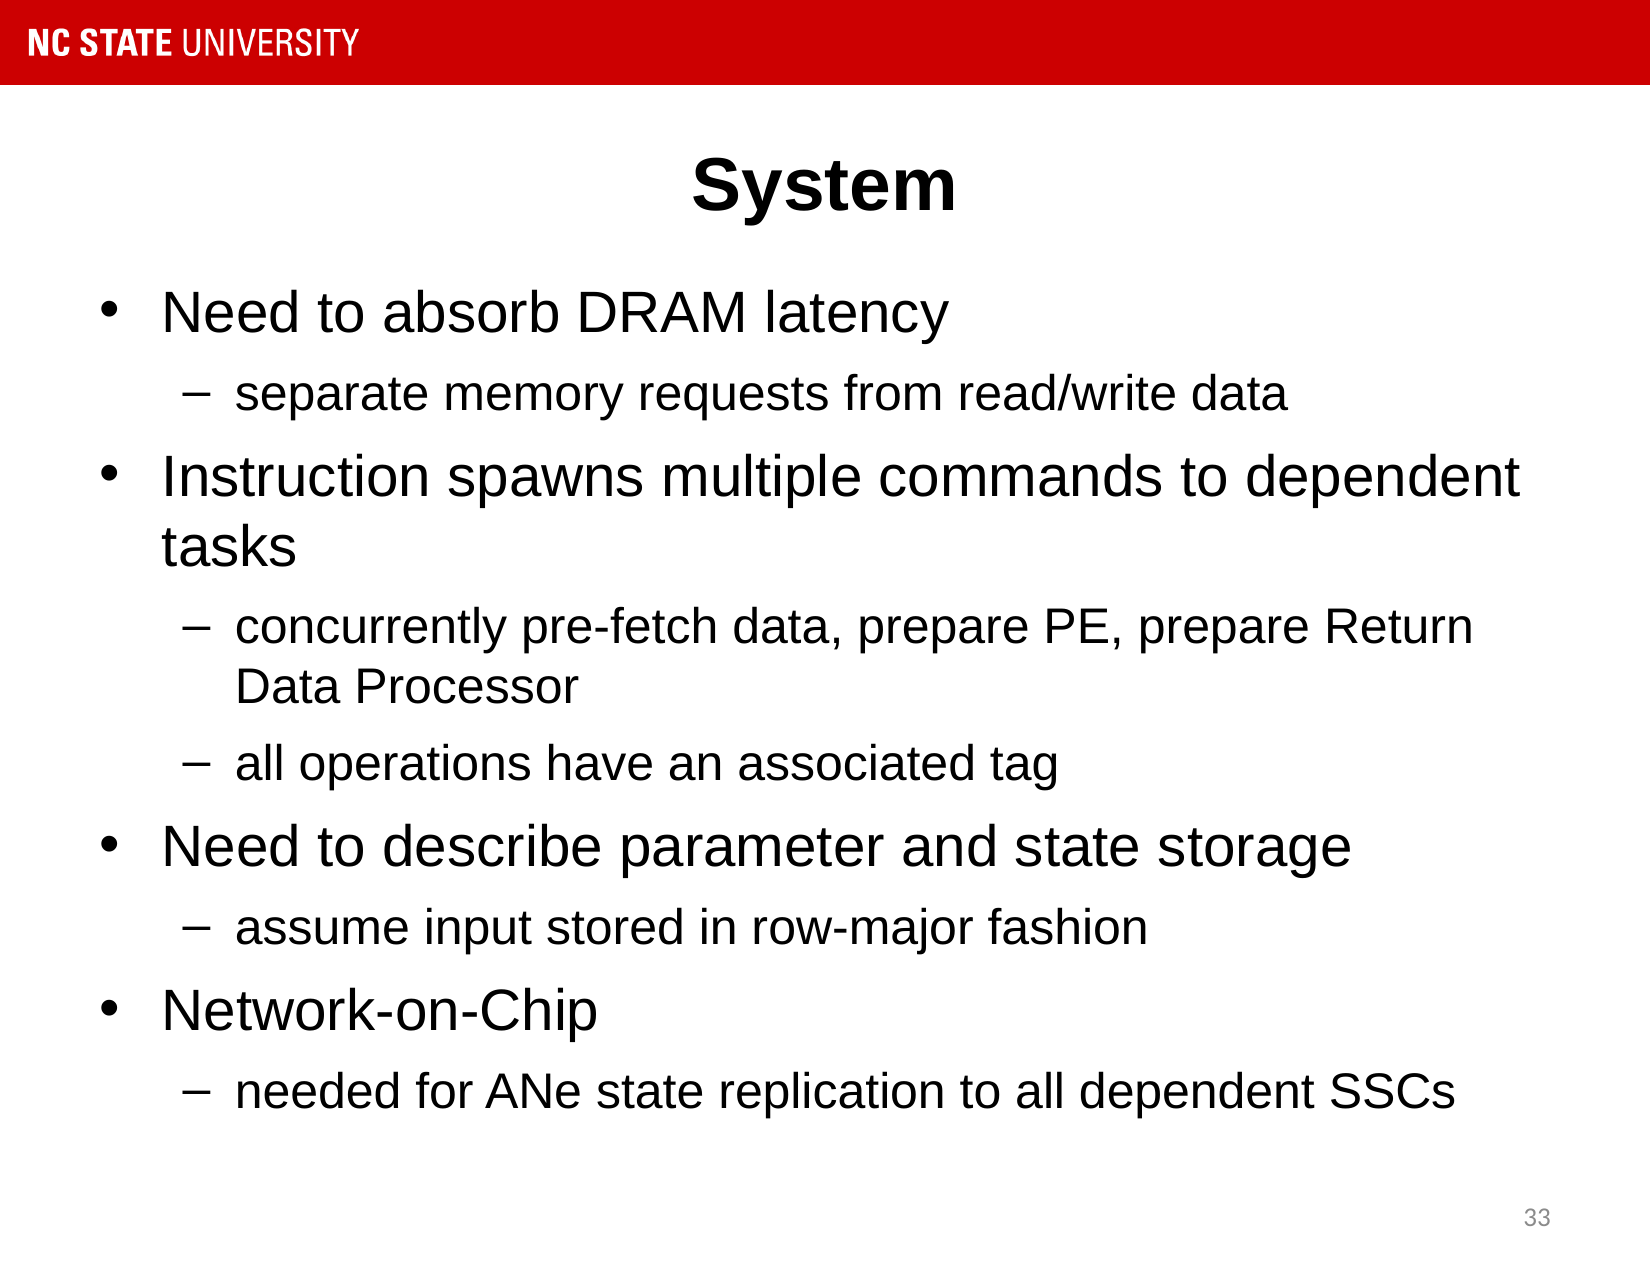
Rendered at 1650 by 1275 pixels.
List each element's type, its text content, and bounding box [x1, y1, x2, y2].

picture [0, 0, 1650, 85]
slide_number 33 [1182, 1181, 1568, 1250]
list Need to absorb DRAM latency separate memory requests from read/write data Instruction spawns multiple commands to dependent tasks concurrently pre-fetch data, prepare PE, prepare Return Data Processor all operations have an associated tag Need to describe parameter and state storage assume input stored in row-major fashion Network-on-Chip needed for ANe state replication to all dependent SSCs [82, 265, 1568, 1129]
title System [82, 80, 1568, 265]
